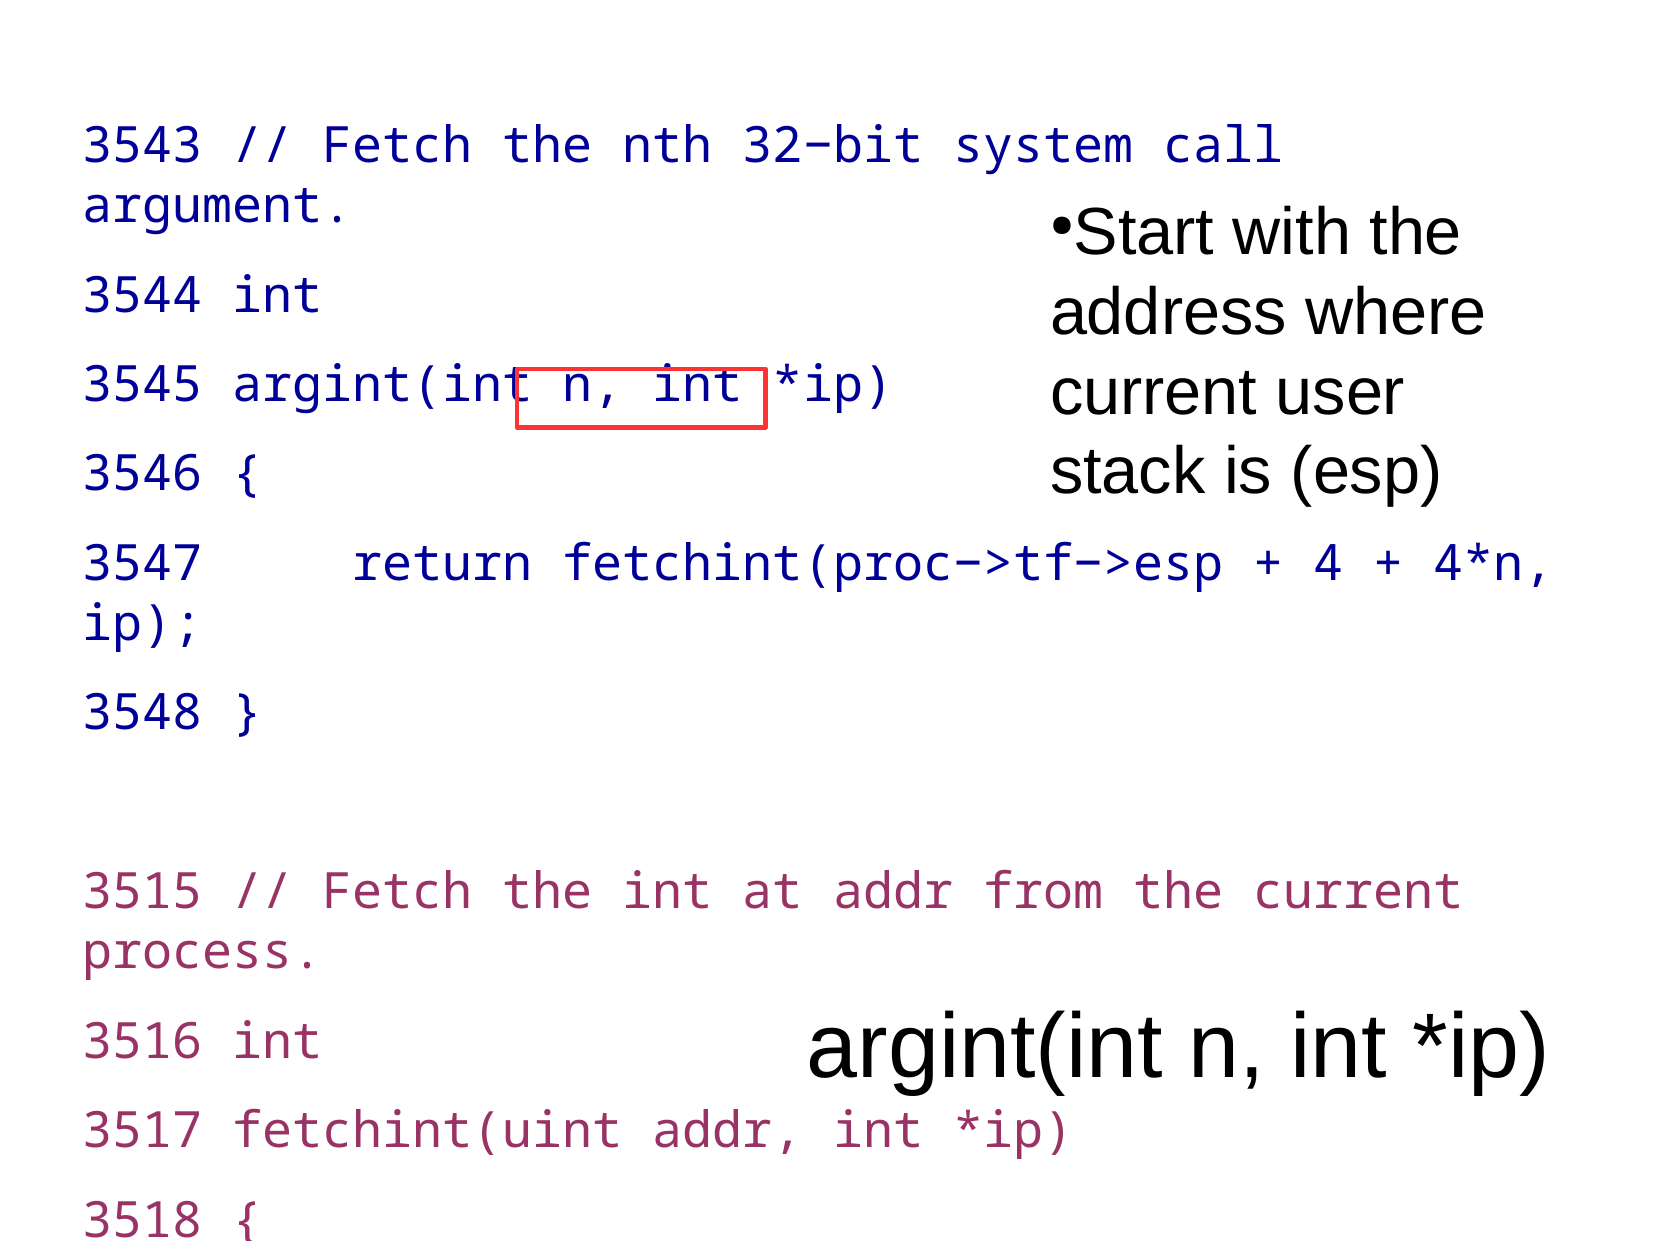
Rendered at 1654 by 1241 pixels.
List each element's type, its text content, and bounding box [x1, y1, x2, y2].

list 3543 // Fetch the nth 32−bit system call argument. 3544 int 3545 argint(int n, int *ip) 3546 { 3547 return fetchint(proc−>tf−>esp + 4 + 4*n, ip); 3548 } 3515 // Fetch the int at addr from the current process. 3516 int 3517 fetchint(uint addr, int *ip) 3518 { 3519 if(addr >= proc−>sz || addr+4 > proc−>sz) 3520 return −1; 3521 *ip = *(int*)(addr); 3522 return 0; 3523 } [82, 112, 1571, 1163]
text_box [516, 369, 766, 428]
list Start with the address where current user stack is (esp) [1050, 187, 1575, 675]
